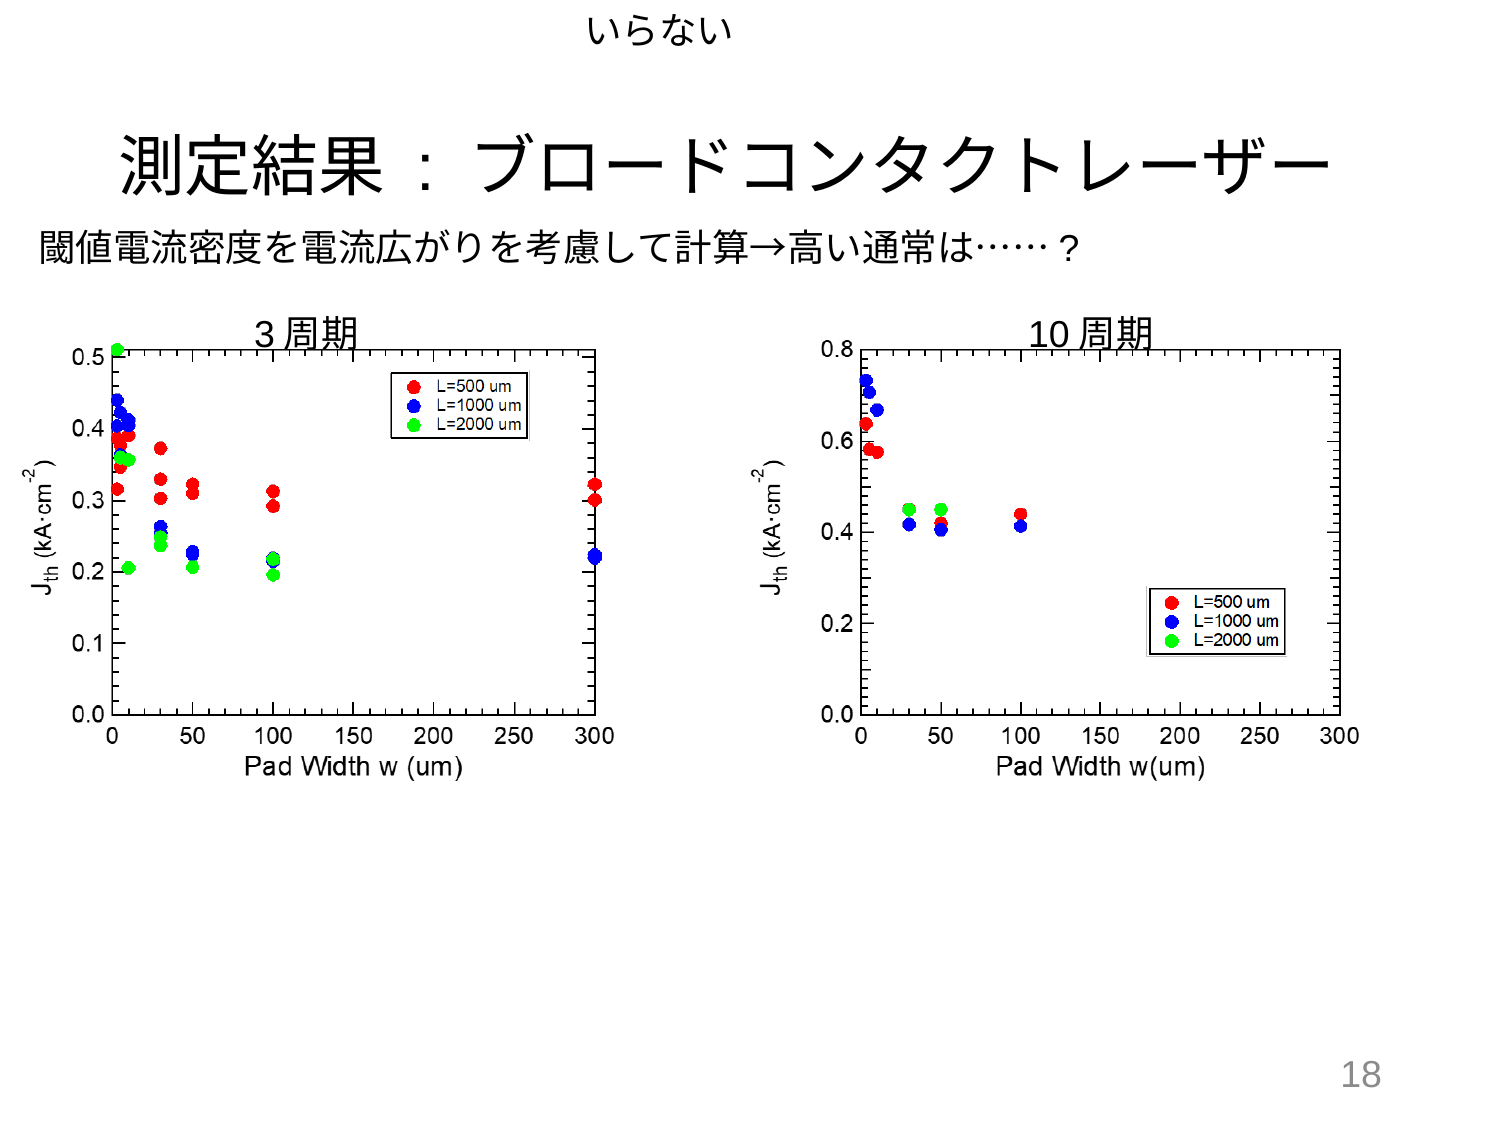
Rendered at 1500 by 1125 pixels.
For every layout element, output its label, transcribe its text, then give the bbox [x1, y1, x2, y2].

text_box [735, 302, 1400, 804]
text_box いらない [569, 0, 781, 60]
title 測定結果 : ブロードコンタクトレーザー [103, 59, 1397, 216]
slide_number 17 [1059, 1042, 1397, 1103]
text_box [0, 302, 655, 804]
text_box 閾値電流密度を電流広がりを考慮して計算→高い通常は……? [23, 216, 1500, 277]
